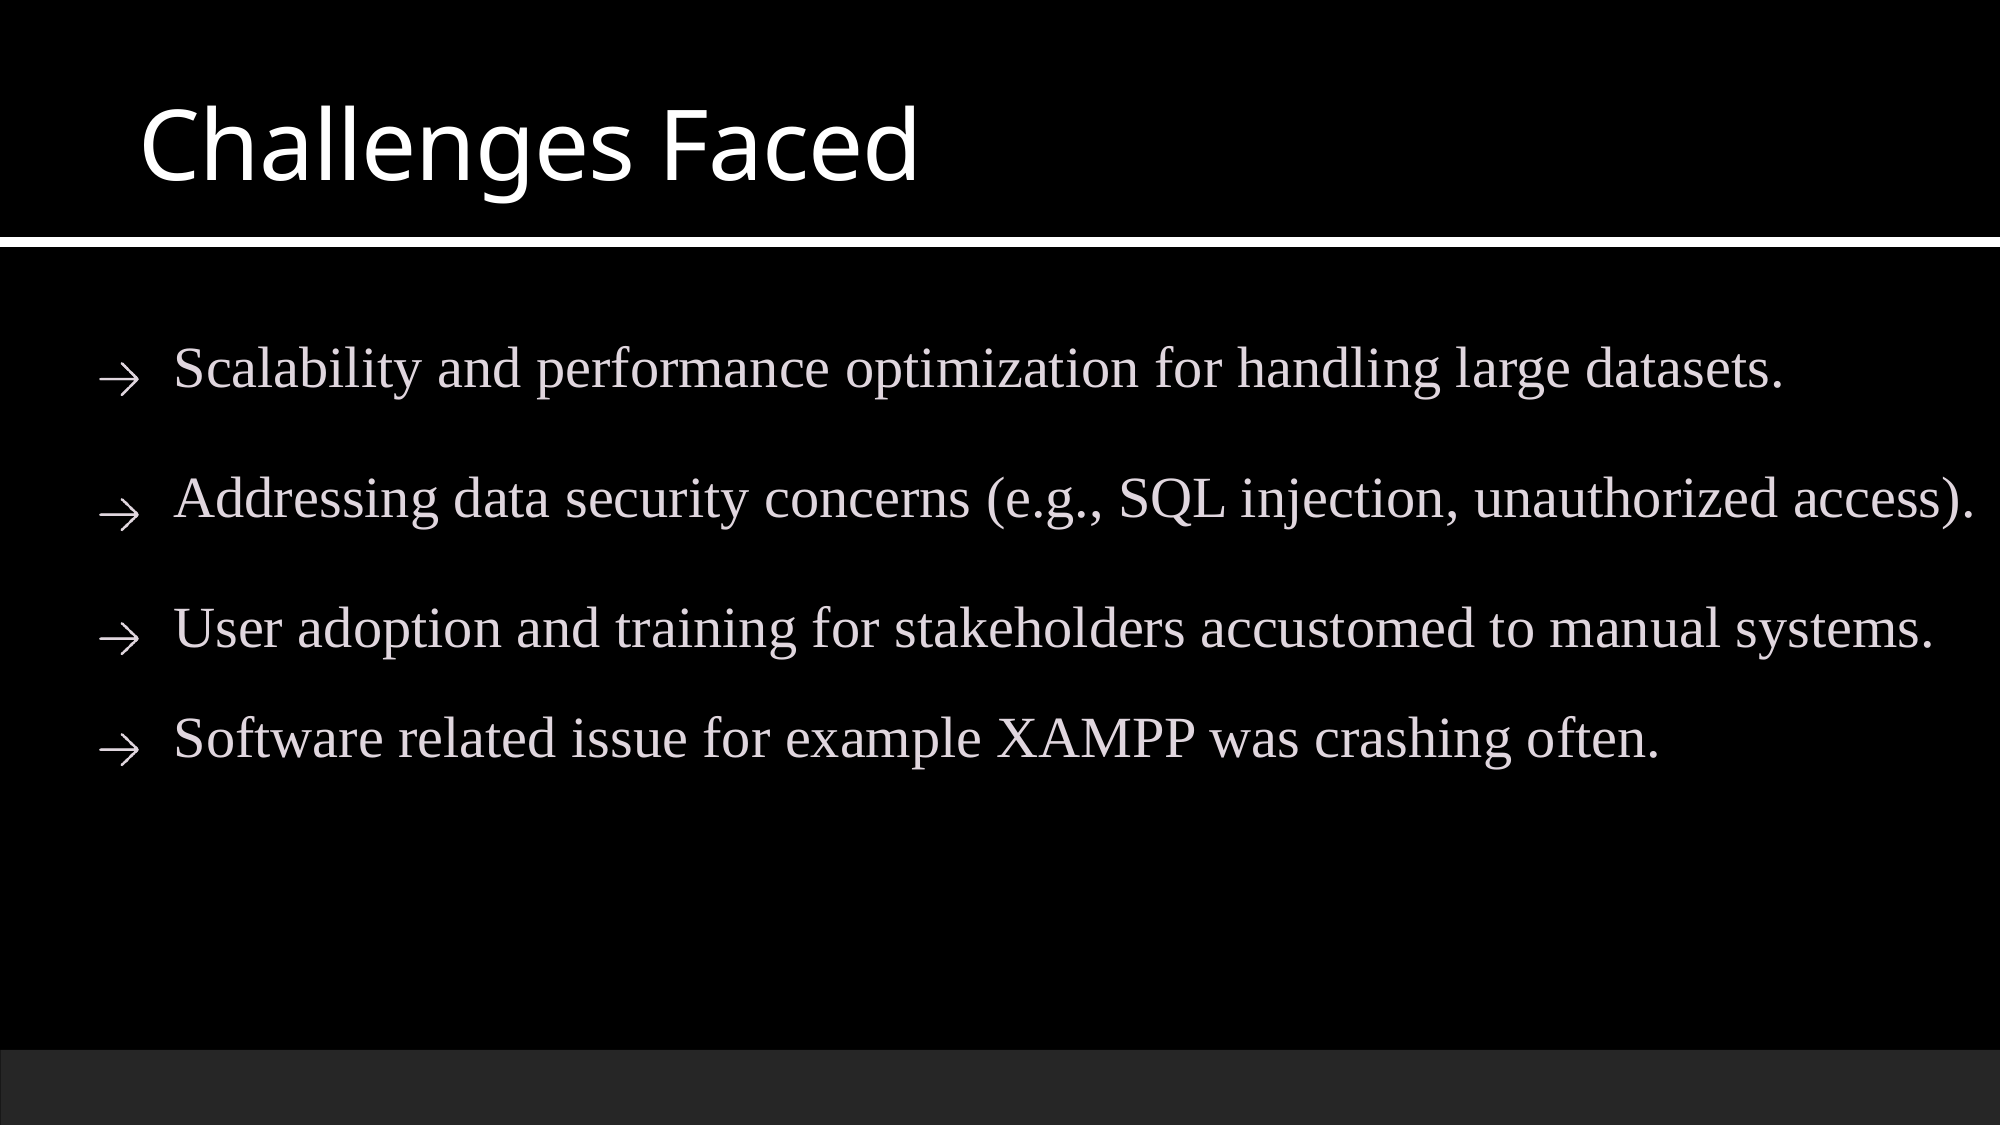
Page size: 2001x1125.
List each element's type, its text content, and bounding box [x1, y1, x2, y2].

text_box [0, 237, 2000, 247]
picture [99, 489, 139, 539]
text_box Scalability and performance optimization for handling large datasets. [173, 358, 1169, 400]
text_box Challenges Faced [124, 247, 1775, 251]
text_box Software related issue for example XAMPP was crashing often. [173, 728, 1169, 770]
picture [99, 724, 139, 775]
picture [99, 354, 139, 404]
text_box Addressing data security concerns (e.g., SQL injection, unauthorized access). [173, 488, 1169, 530]
text_box Challenges Faced [124, 88, 1775, 237]
picture [99, 614, 139, 664]
text_box User adoption and training for stakeholders accustomed to manual systems. [173, 618, 1169, 660]
